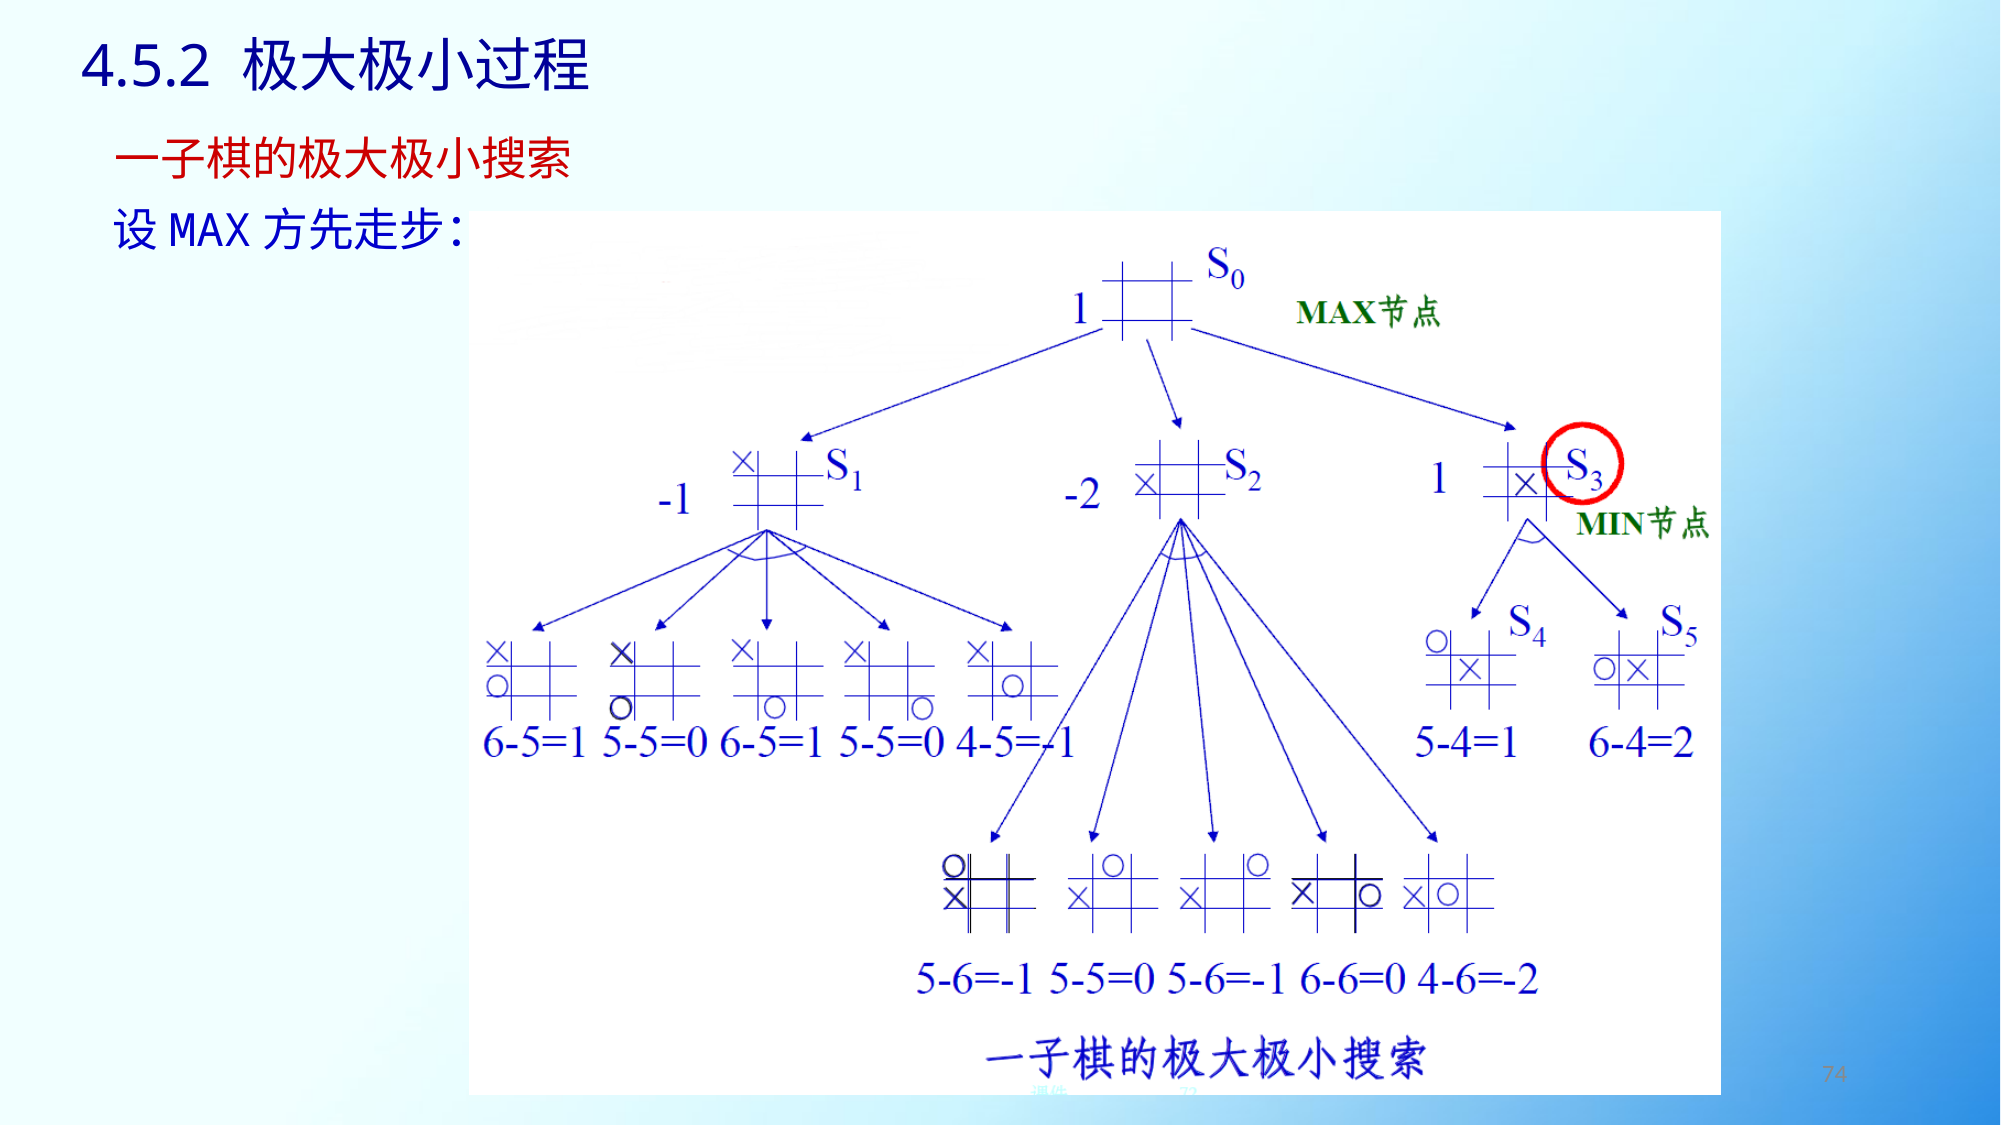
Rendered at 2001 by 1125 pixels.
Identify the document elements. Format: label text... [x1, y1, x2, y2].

text_box 设MAX方先走步： [97, 192, 1944, 263]
picture [0, 0, 2001, 1125]
text_box 一子棋的极大极小搜索 [100, 122, 588, 192]
text_box 4.5.2 极大极小过程 [66, 21, 606, 106]
slide_number 74 [1412, 1042, 1863, 1103]
